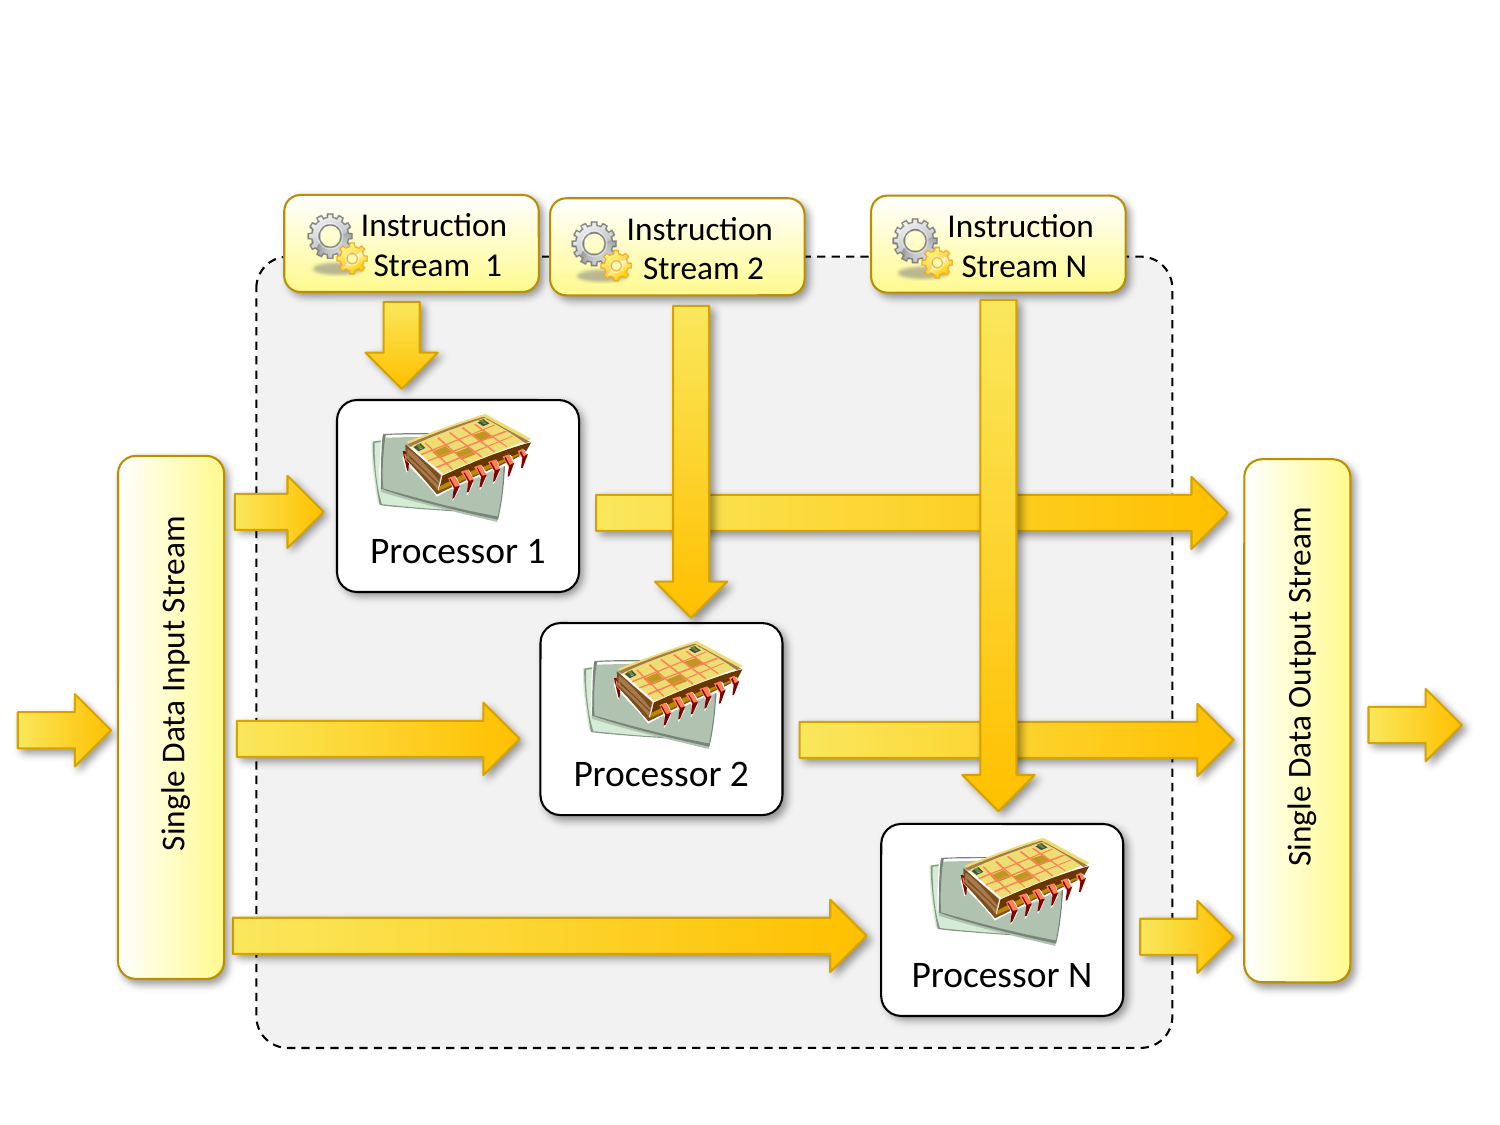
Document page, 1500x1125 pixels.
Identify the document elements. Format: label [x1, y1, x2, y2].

text_box [0, 173, 1477, 1066]
